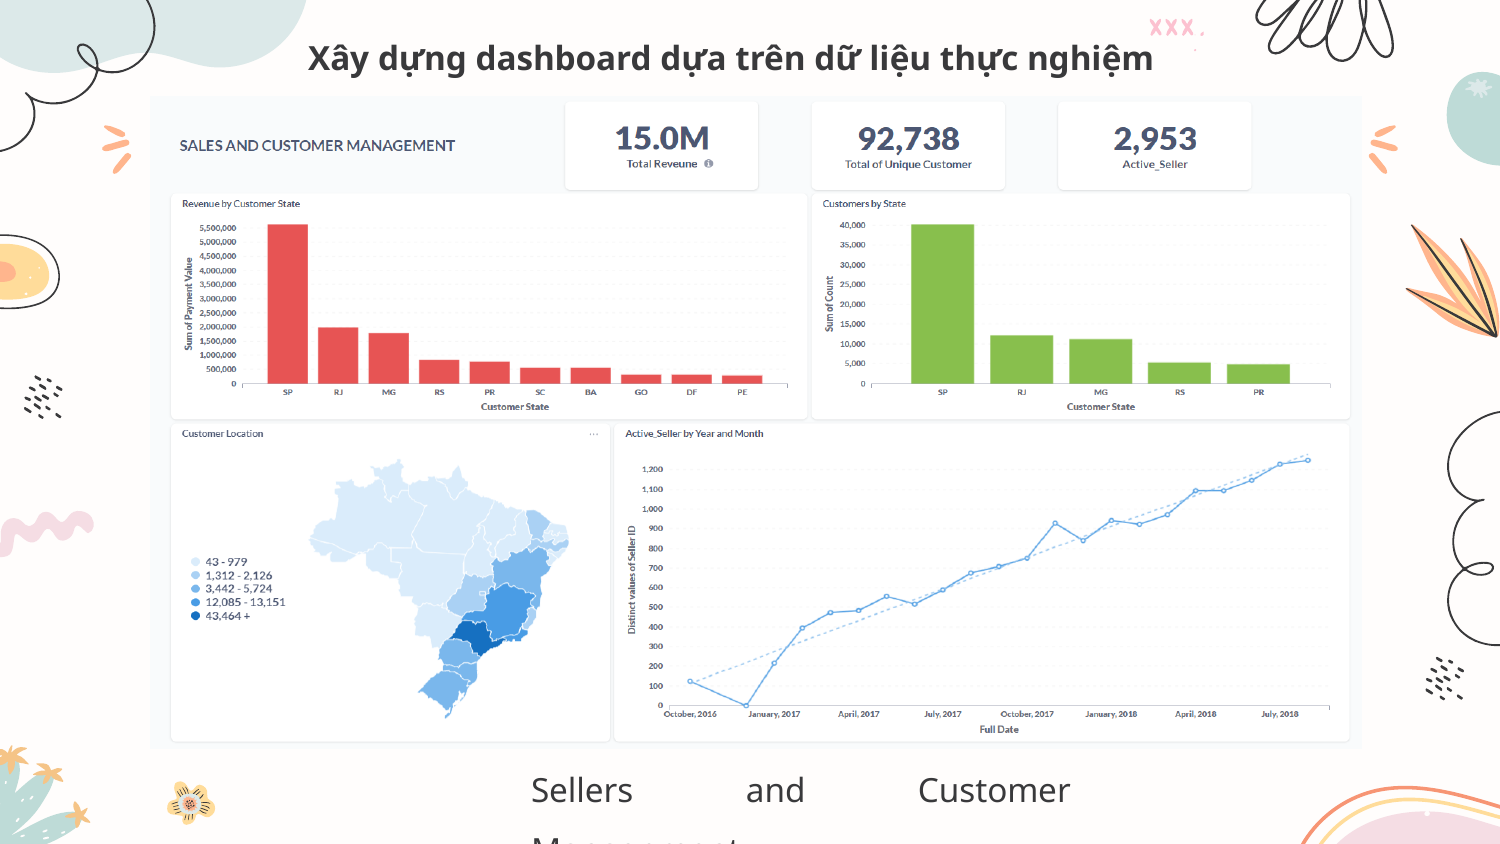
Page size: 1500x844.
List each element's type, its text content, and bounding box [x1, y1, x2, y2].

title Xây dựng dashboard dựa trên dữ liệu thực nghiệm [99, 21, 1364, 116]
picture [149, 96, 1362, 749]
text_box Sellers and Customer Management [493, 758, 1087, 820]
